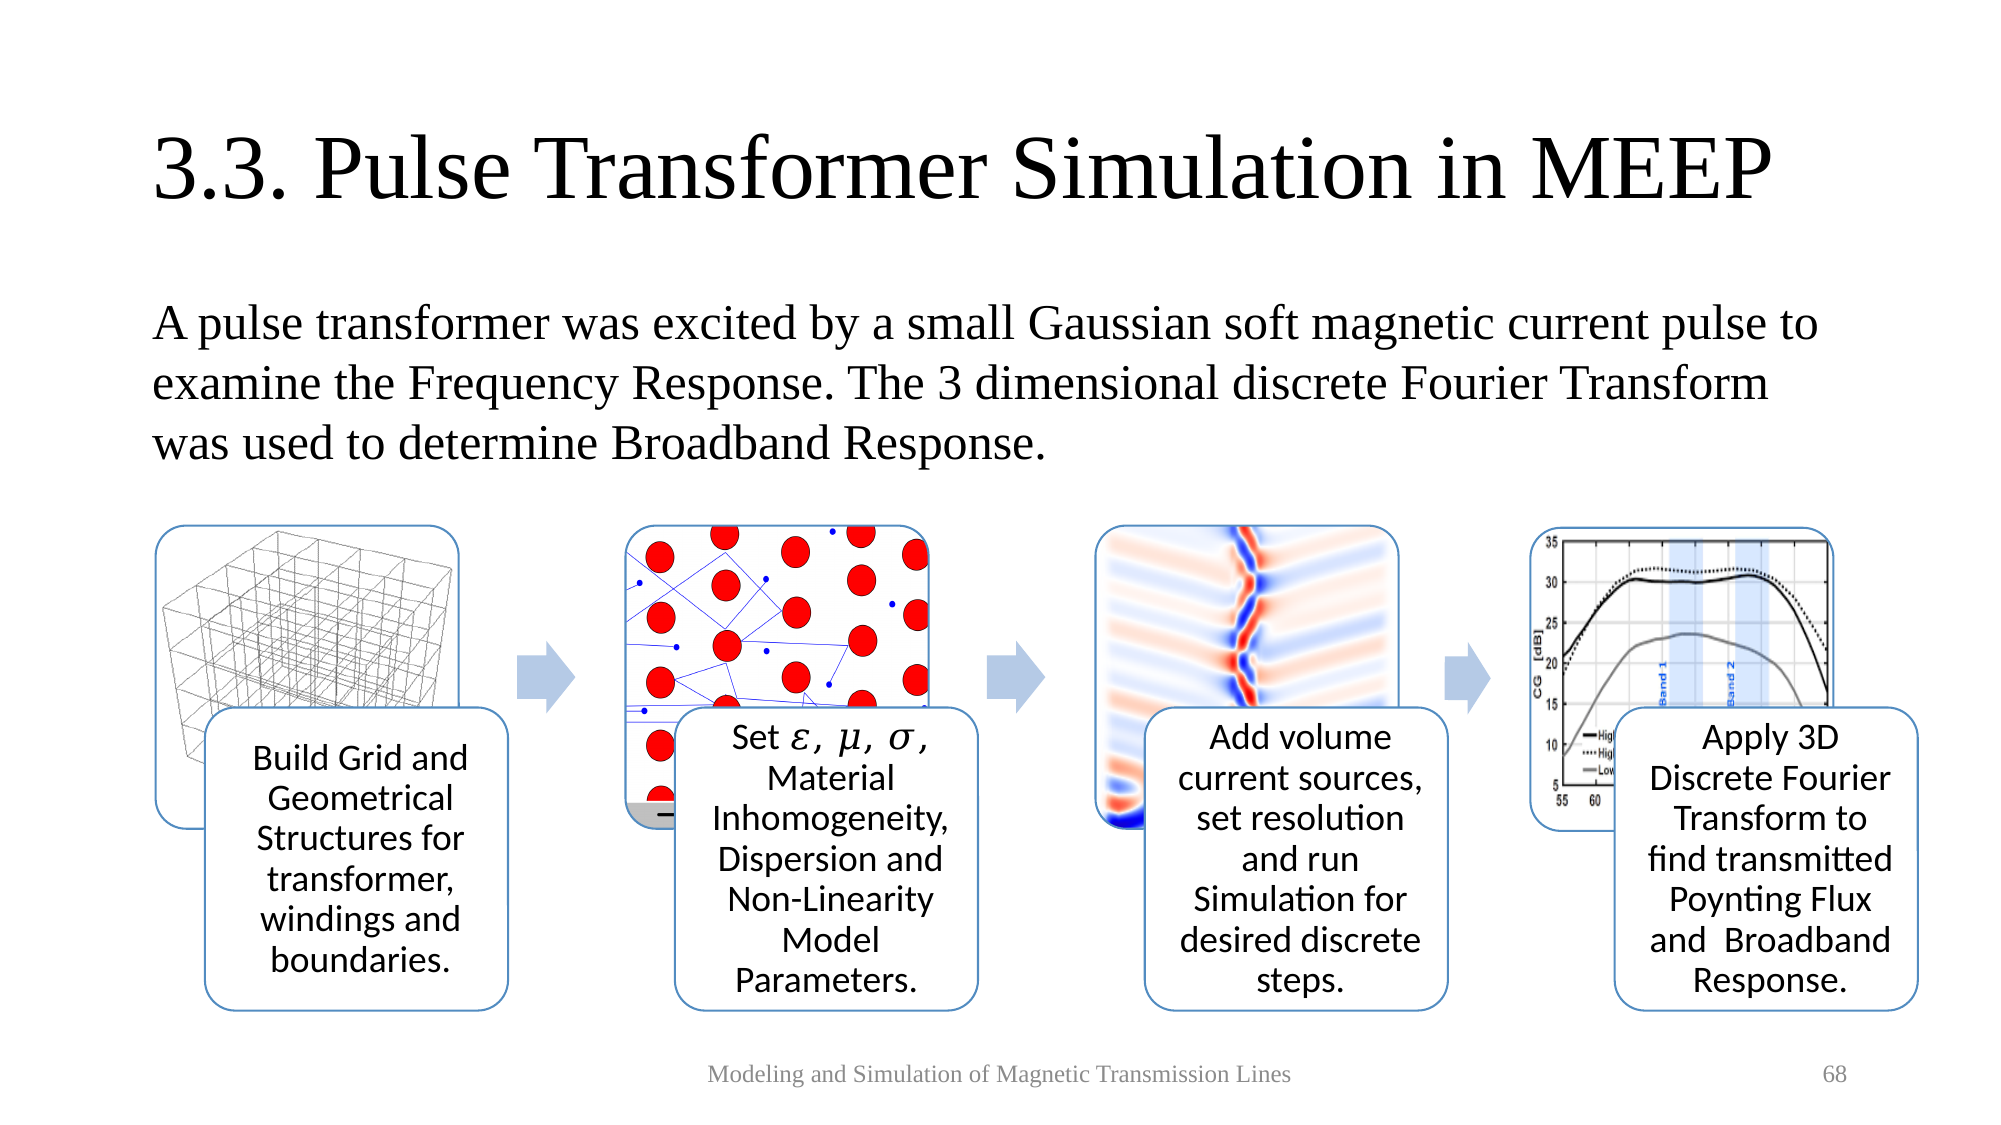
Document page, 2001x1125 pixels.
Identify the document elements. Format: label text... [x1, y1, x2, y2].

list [155, 411, 1918, 1125]
title 3.3. Pulse Transformer Simulation in MEEP [137, 59, 1863, 278]
text_box A pulse transformer was excited by a small Gaussian soft magnetic current pulse to examine the Frequency Response. The 3 dimensional discrete Fourier Transform was used to determine Broadband Response. [137, 282, 1842, 538]
